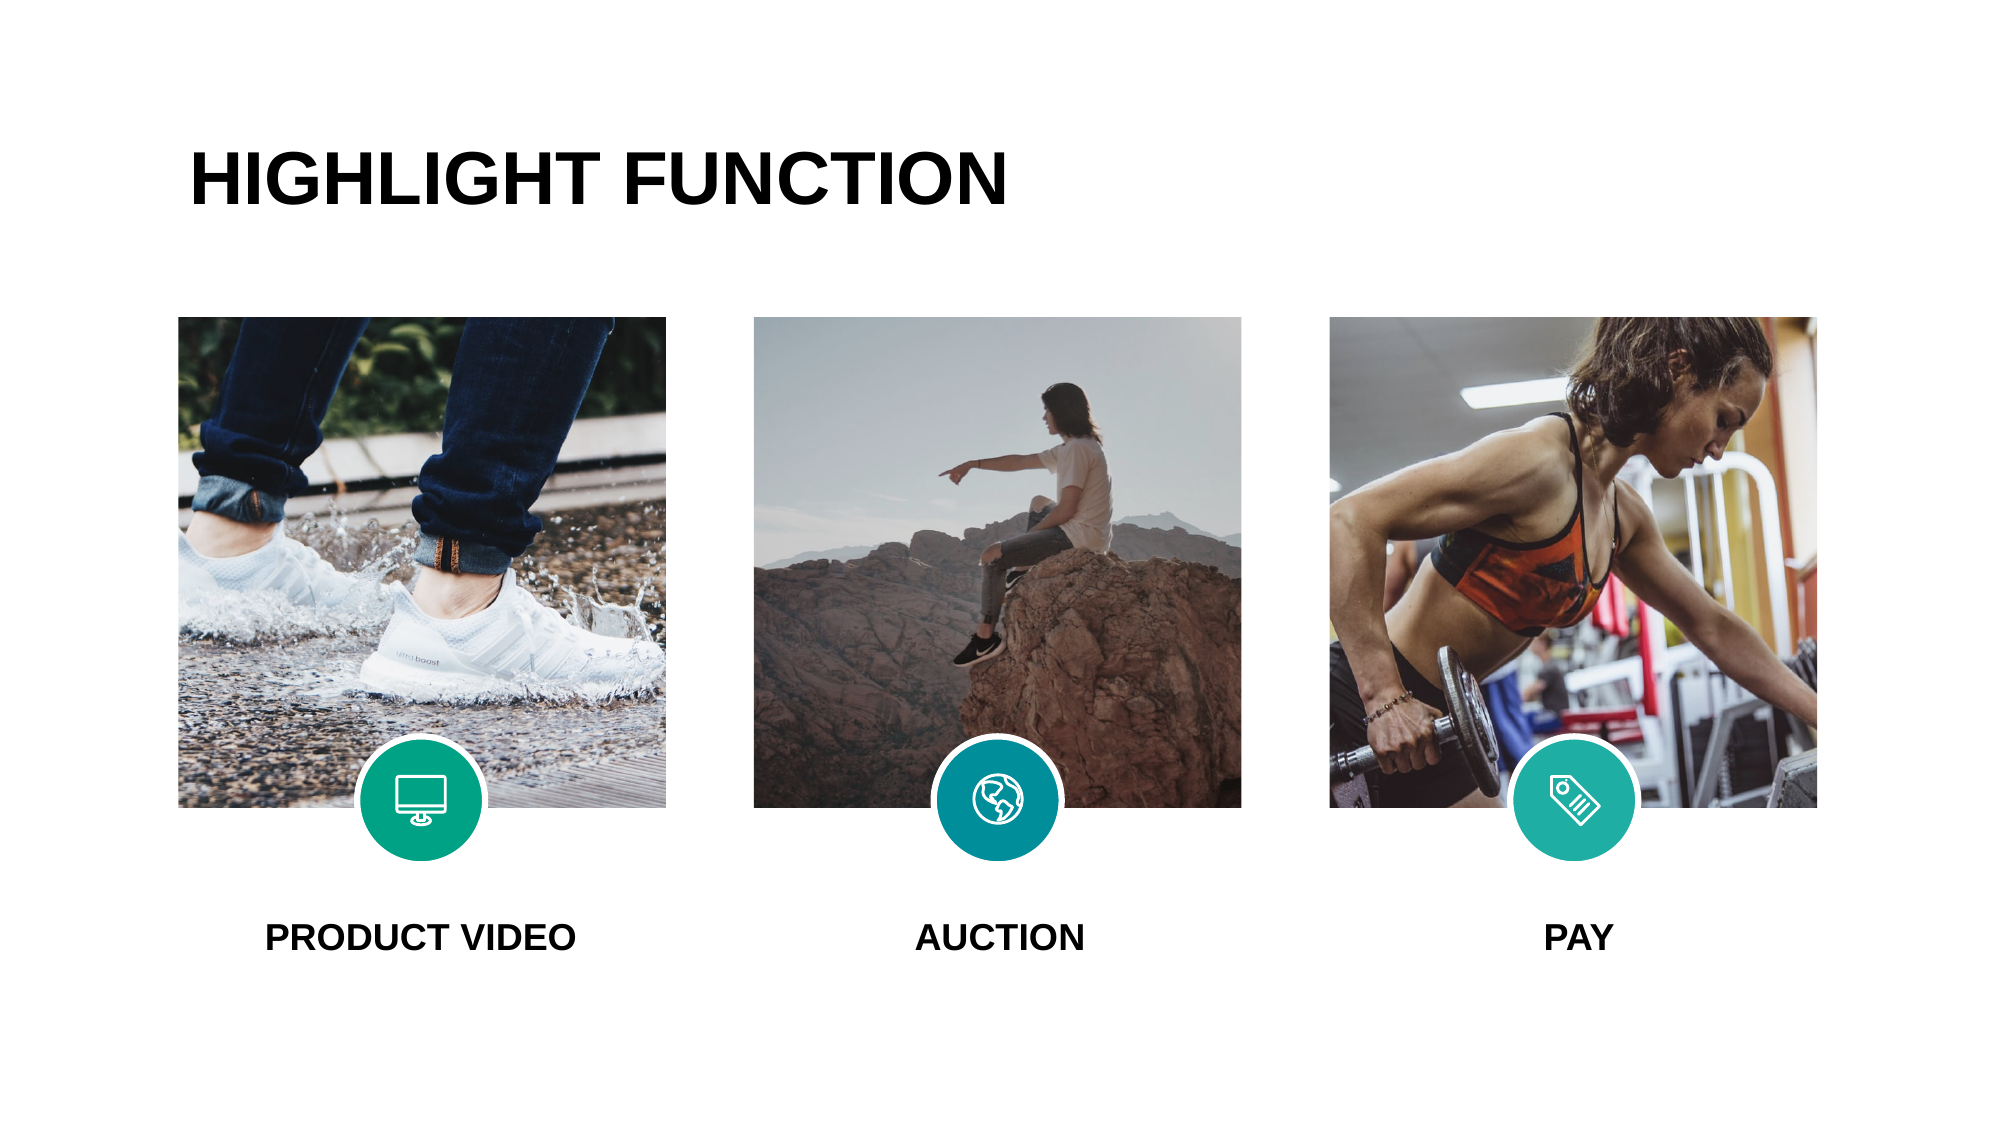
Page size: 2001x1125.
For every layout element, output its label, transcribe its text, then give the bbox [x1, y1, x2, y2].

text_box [1551, 776, 1600, 825]
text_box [973, 774, 1023, 824]
text_box [356, 808, 486, 866]
picture [753, 317, 1242, 808]
picture [178, 317, 666, 808]
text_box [396, 776, 446, 825]
text_box PAY [1370, 882, 1788, 966]
text_box PRODUCT VIDEO [212, 882, 630, 966]
picture [1329, 317, 1818, 808]
text_box HIGHLIGHT FUNCTION [178, 105, 1188, 225]
text_box [1509, 808, 1639, 866]
text_box [933, 808, 1063, 866]
text_box AUCTION [791, 882, 1209, 966]
